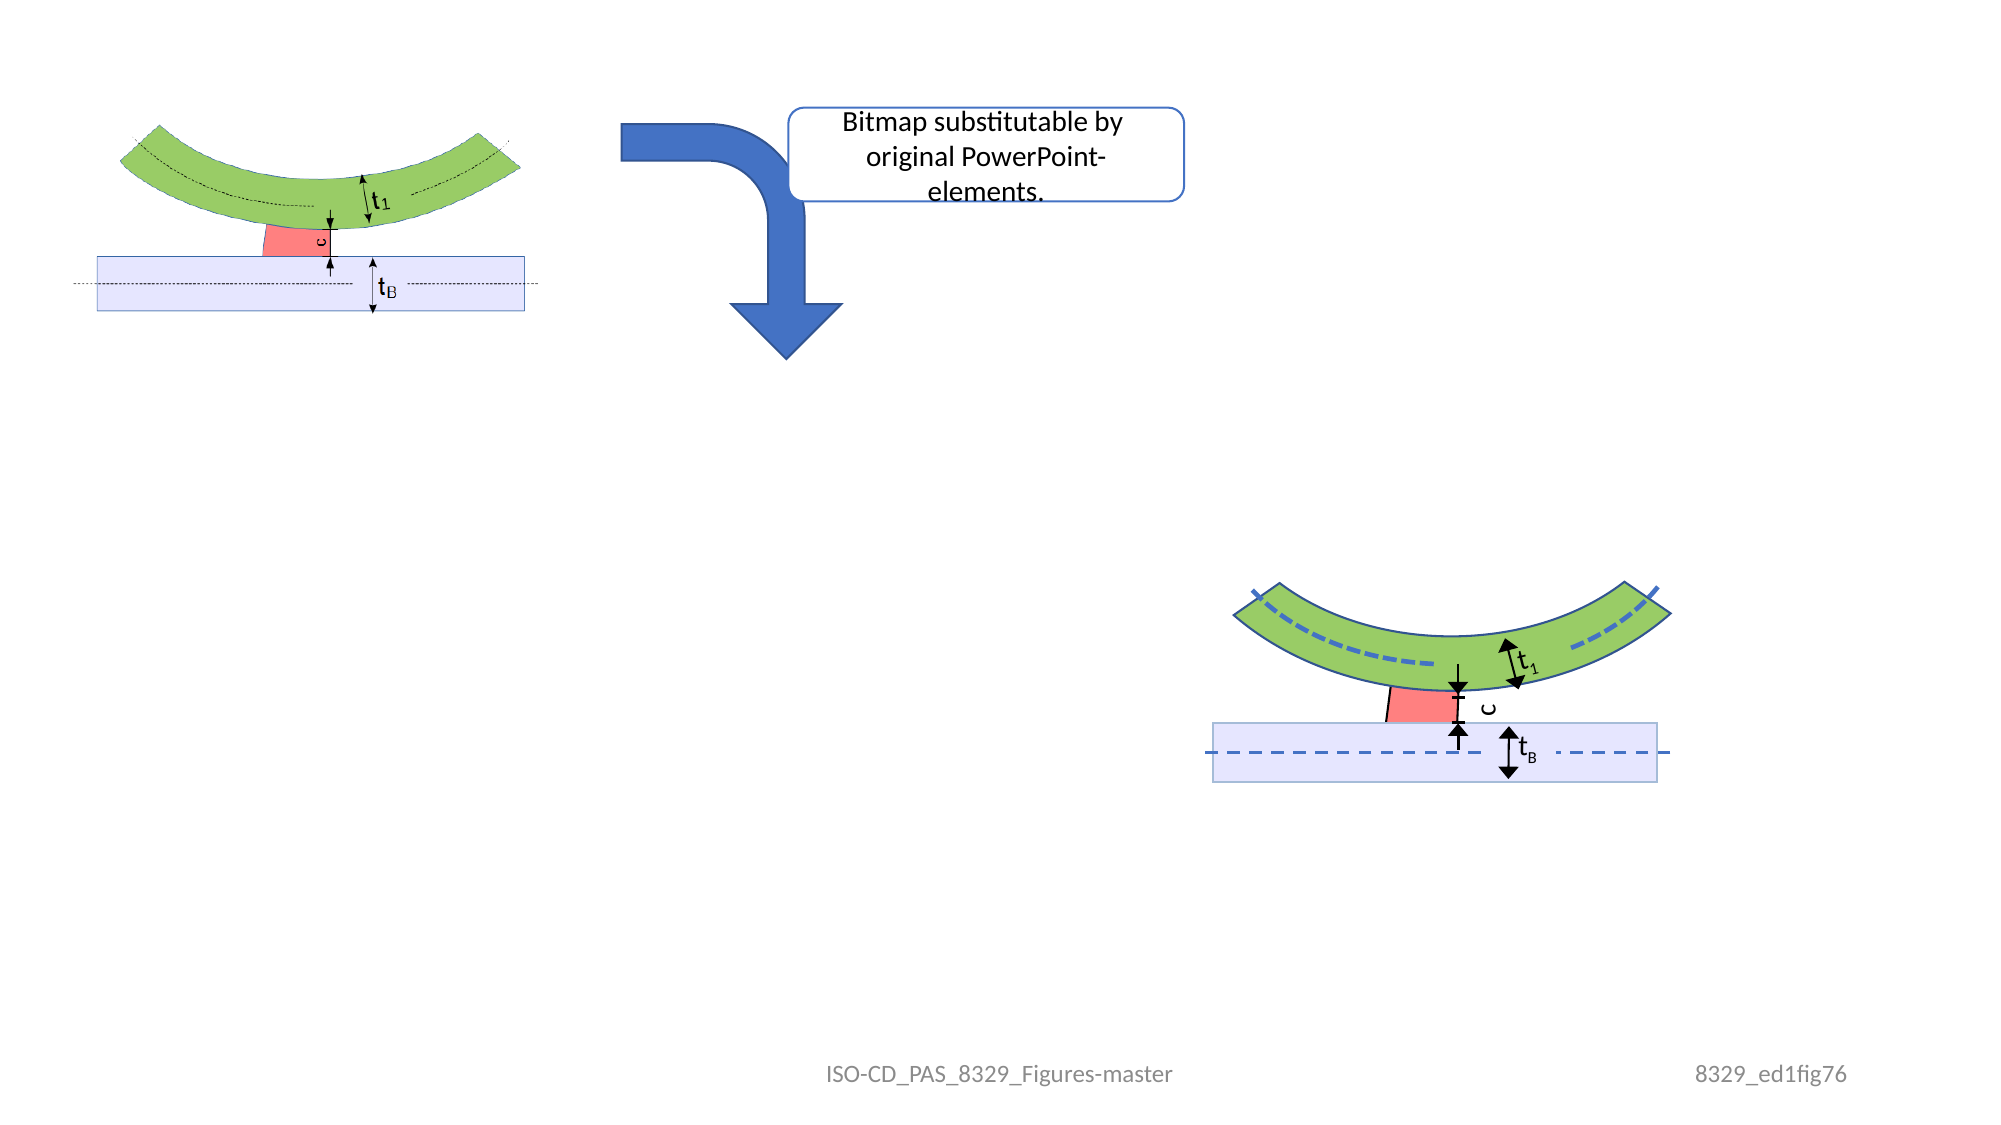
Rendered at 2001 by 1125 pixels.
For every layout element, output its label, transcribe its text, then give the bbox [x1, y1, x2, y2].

picture [72, 124, 539, 315]
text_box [1158, 235, 1744, 782]
footer ISO-CD_PAS_8329_Figures-master [662, 1042, 1338, 1103]
slide_number 8329_ed1fig76 [1412, 1042, 1863, 1103]
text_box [621, 107, 1187, 359]
